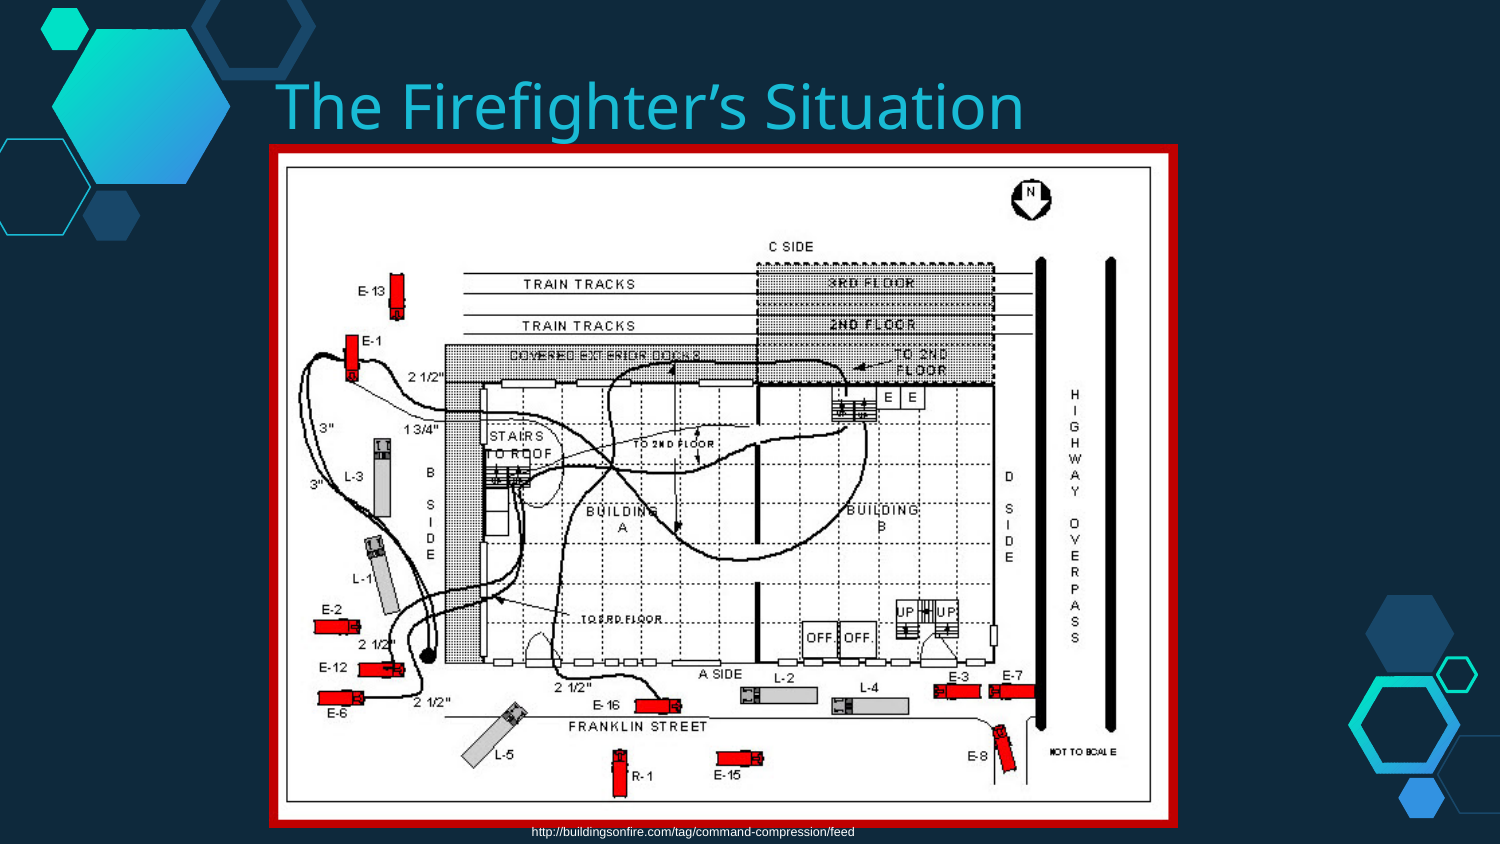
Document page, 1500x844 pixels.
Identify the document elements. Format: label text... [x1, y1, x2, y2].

title The Firefighter’s Situation [260, 51, 1154, 158]
text_box http://buildingsonfire.com/tag/command-compression/feed [516, 811, 1388, 838]
picture [269, 144, 1179, 828]
